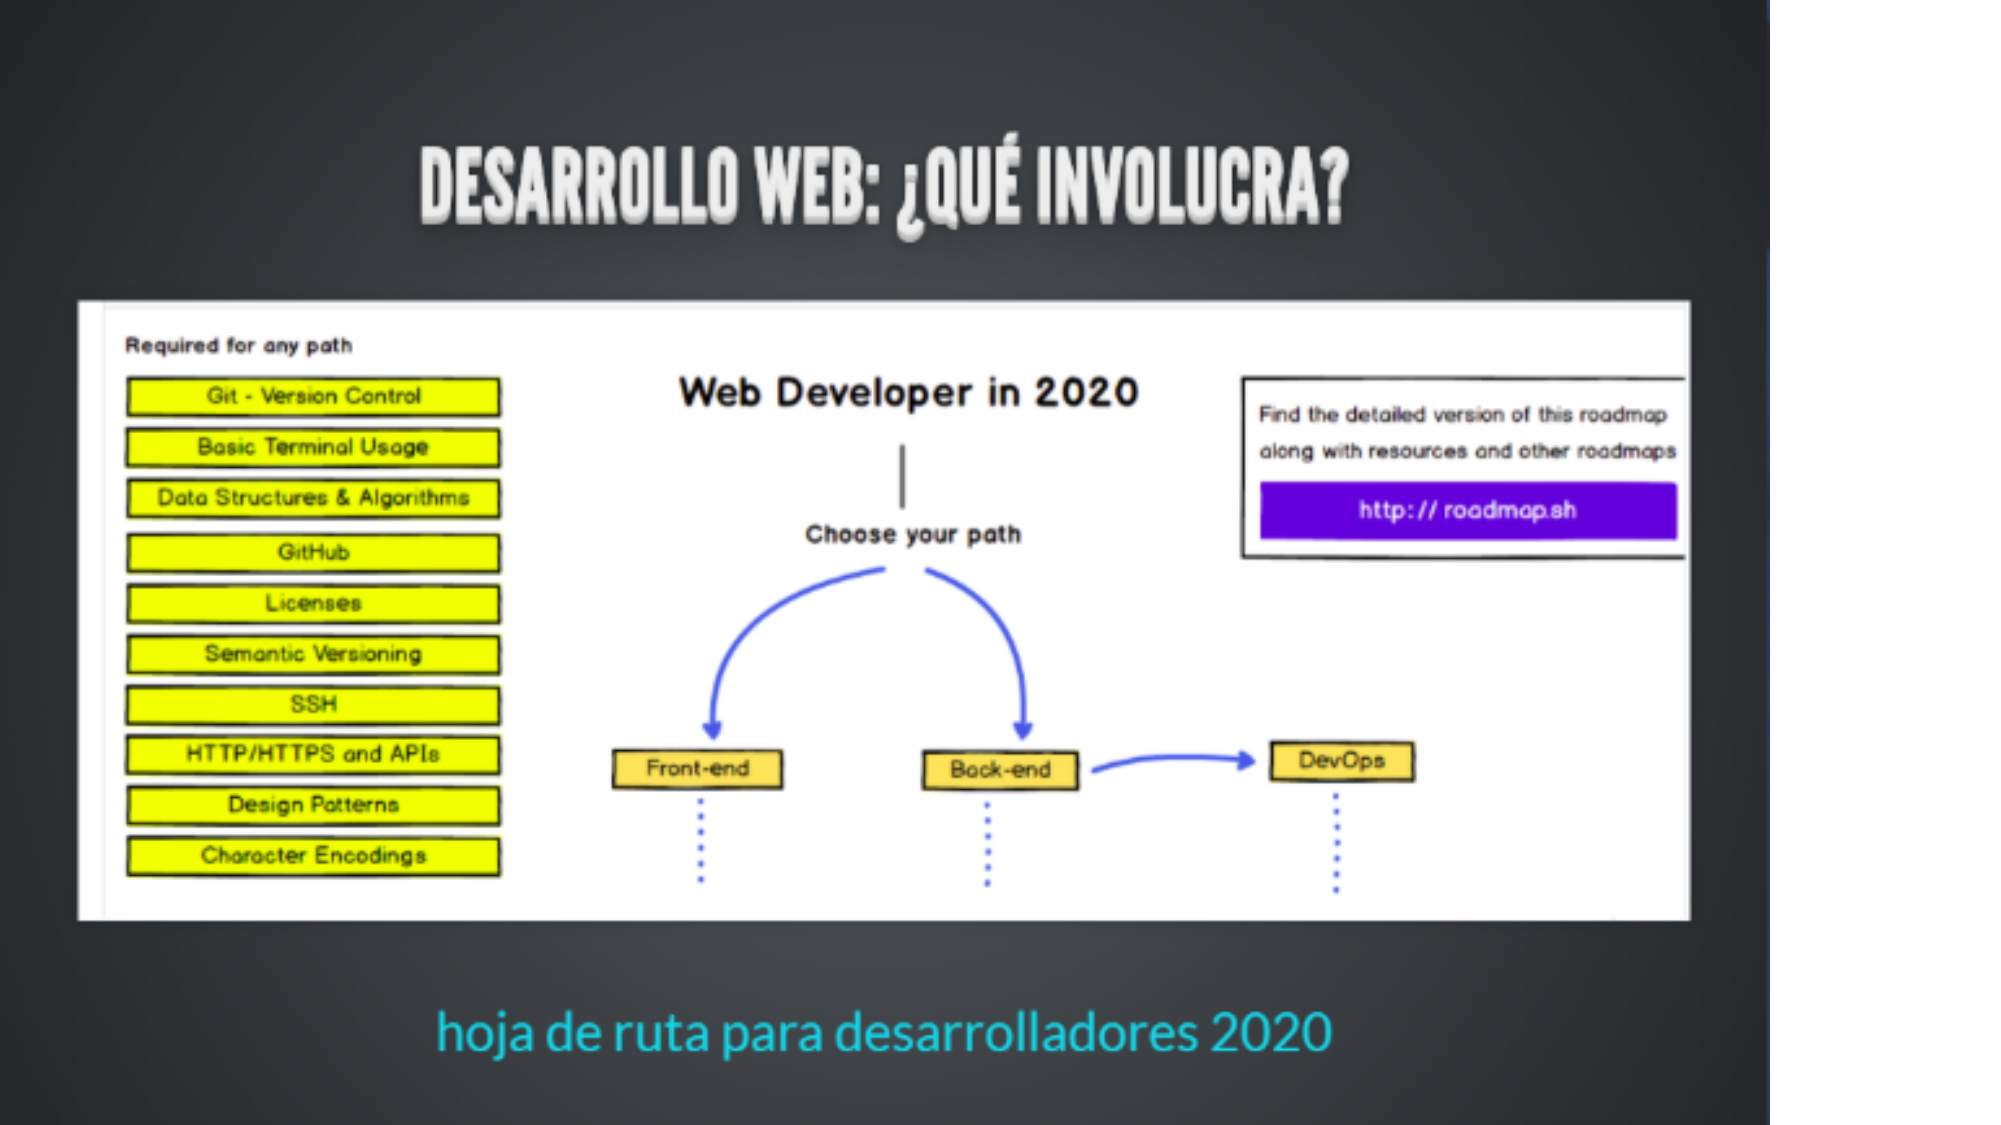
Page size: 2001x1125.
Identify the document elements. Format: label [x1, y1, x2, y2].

picture [0, 0, 1770, 1125]
